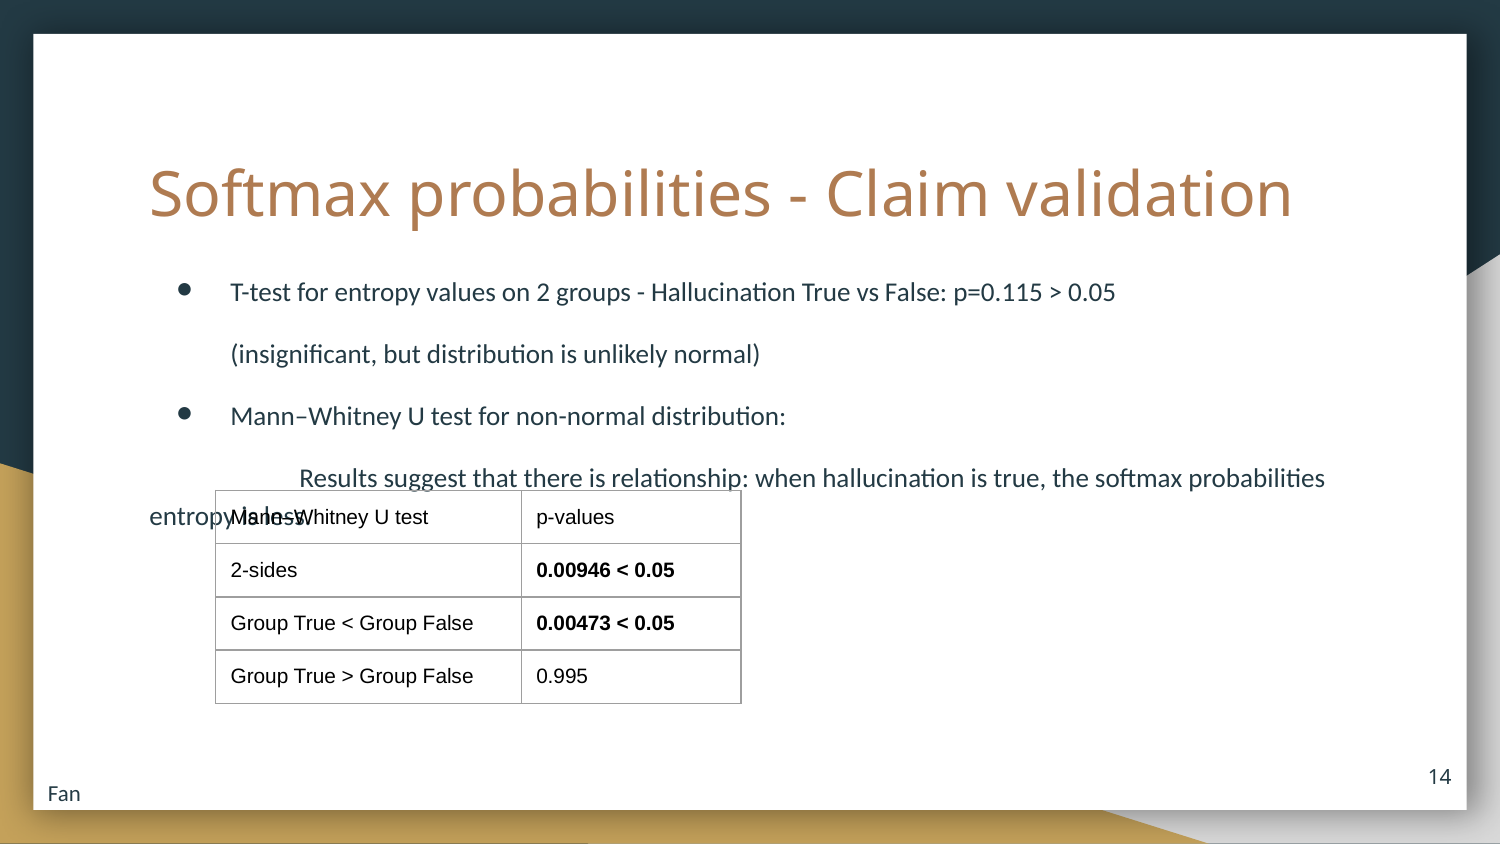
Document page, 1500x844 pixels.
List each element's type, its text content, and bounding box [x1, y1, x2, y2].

table_cell Group True > Group False [216, 651, 521, 703]
table_cell 2-sides [216, 544, 521, 596]
table_header Mann–Whitney U test [216, 491, 521, 543]
table_cell Group True < Group False [216, 598, 521, 649]
list T-test for entropy values on 2 groups - Hallucination True vs False: p=0.115 > 0.05 (insignificant, but distribution is unlikely normal) Mann–Whitney U test for non-normal distribution: Results suggest that there is relationship: when hallucination is true, the softmax probabilities entropy is less. [134, 254, 1366, 729]
table_header p-values [522, 491, 740, 543]
text_box Fan [32, 763, 260, 810]
slide_number ‹#› [1376, 745, 1467, 810]
table_cell 0.995 [522, 651, 740, 703]
table_cell 0.00473 < 0.05 [522, 598, 740, 649]
table_cell 0.00946 < 0.05 [522, 544, 740, 596]
title Softmax probabilities - Claim validation [134, 138, 1366, 254]
